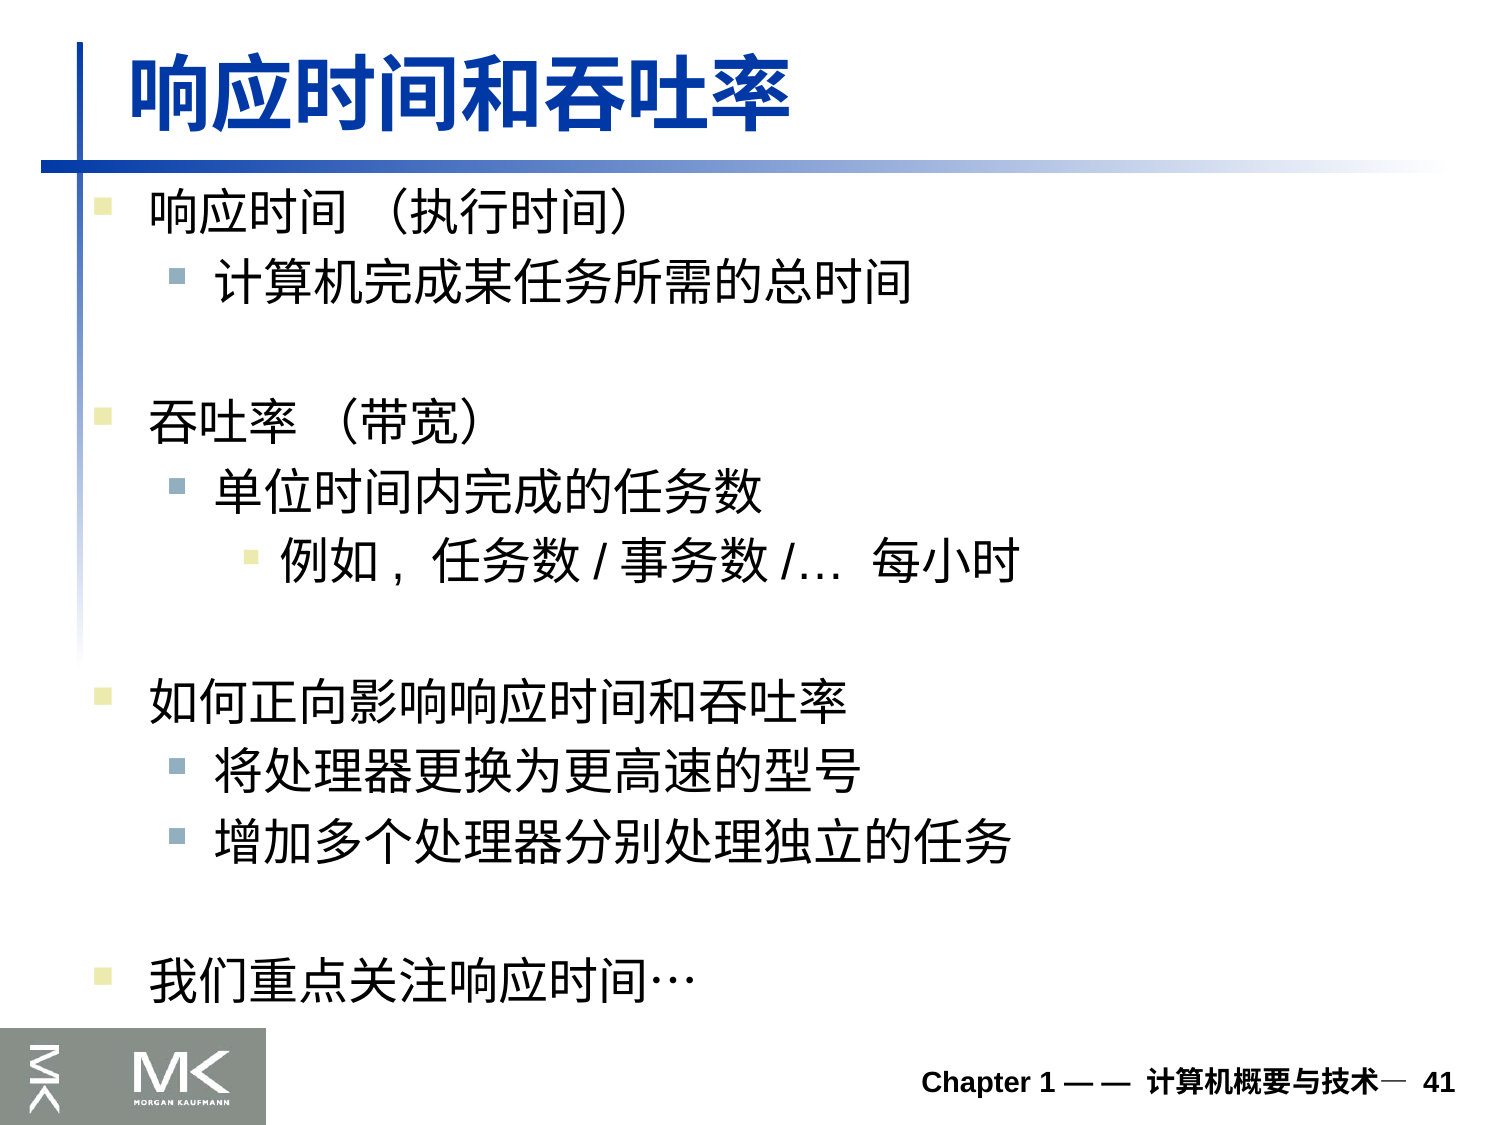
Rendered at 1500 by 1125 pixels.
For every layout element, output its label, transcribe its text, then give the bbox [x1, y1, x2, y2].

footer Chapter 1 — — 计算机概要与技术— 41 [277, 1046, 1471, 1106]
title 响应时间和吞吐率 [111, 0, 1468, 150]
picture [0, 1028, 266, 1125]
list 响应时间 （执行时间） 计算机完成某任务所需的总时间 吞吐率 （带宽） 单位时间内完成的任务数 例如, 任务数/事务数/… 每小时 如何正向影响响应时间和吞吐率 将处理器更换为更高速的型号 增加多个处理器分别处理独立的任务 我们重点关注响应时间… [76, 172, 1434, 1042]
